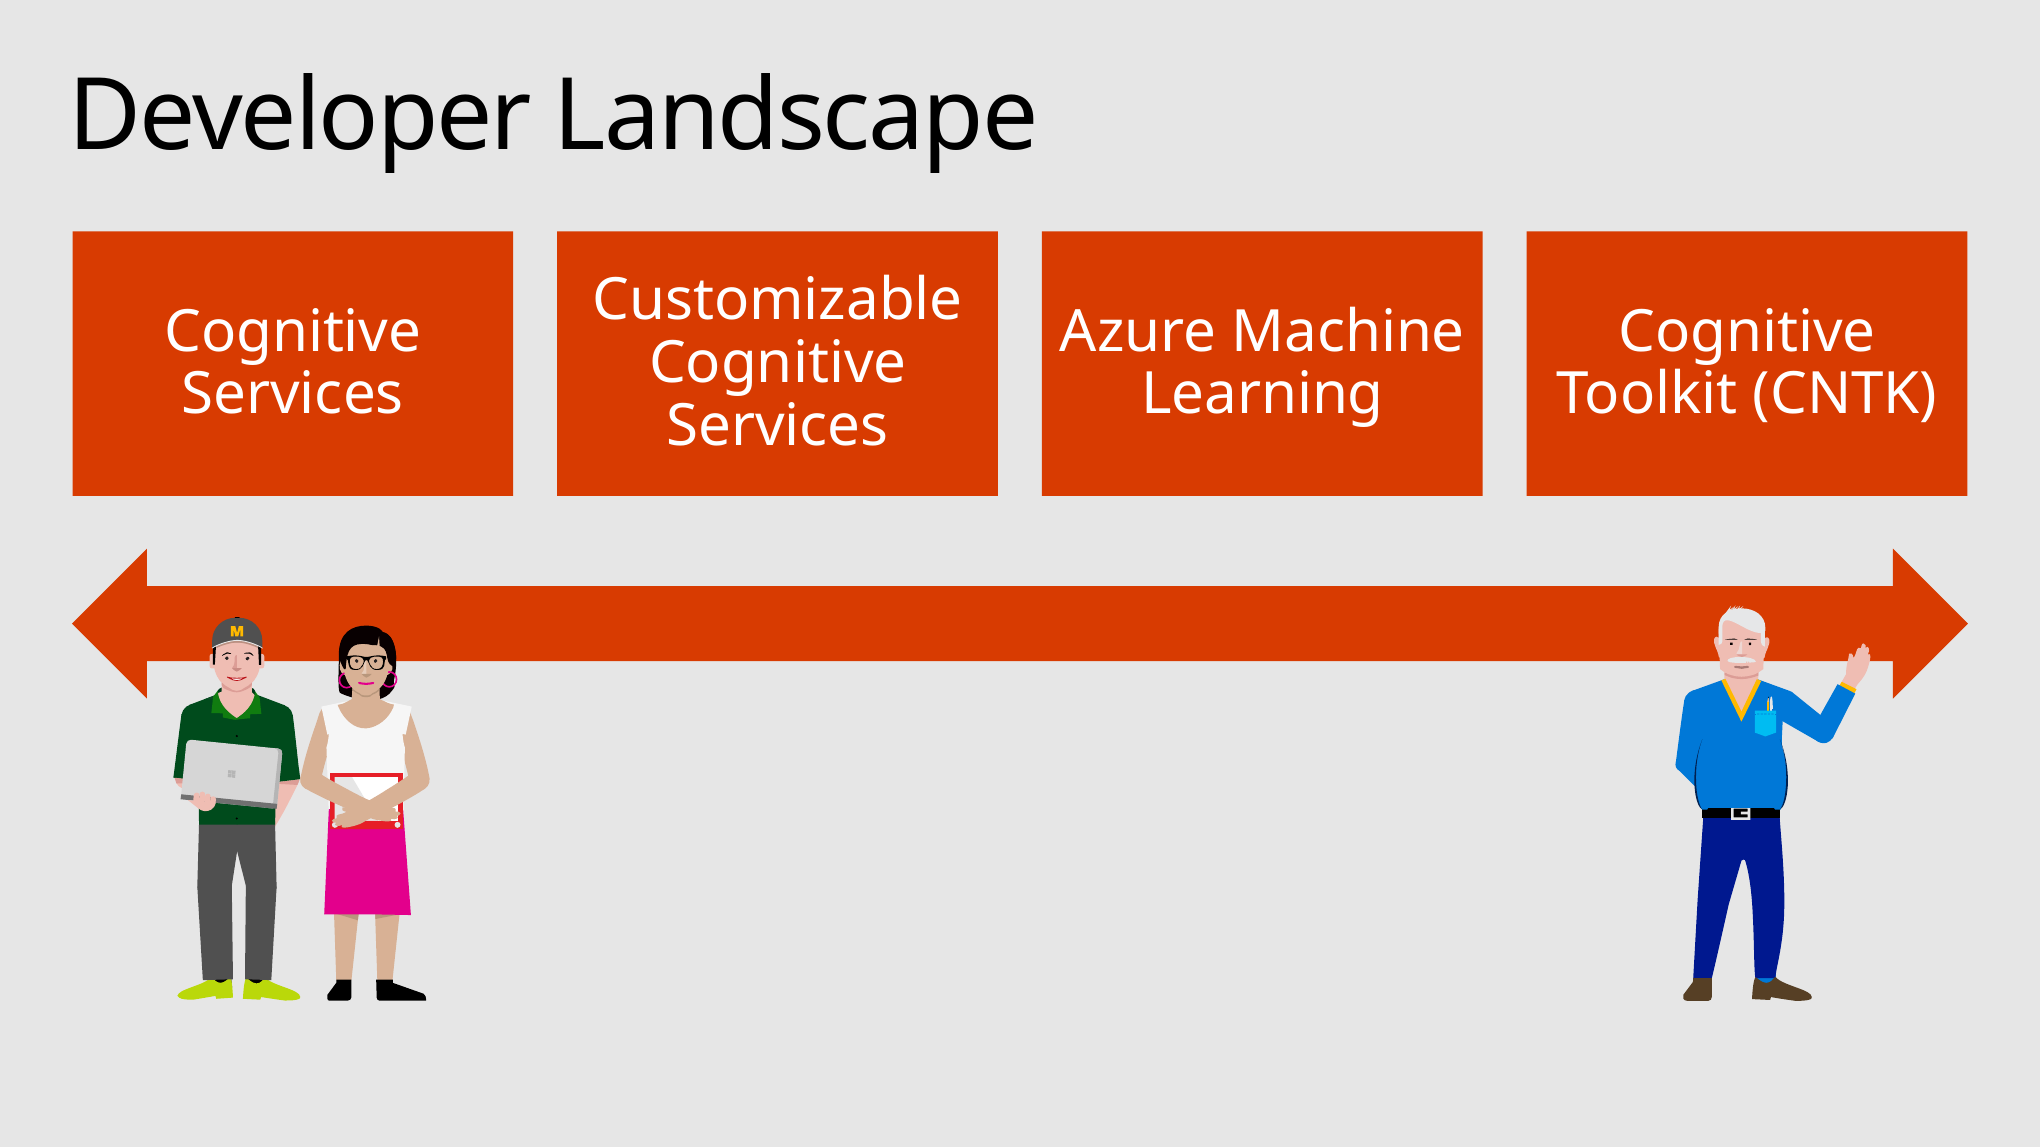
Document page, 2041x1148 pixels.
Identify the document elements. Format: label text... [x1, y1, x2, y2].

picture [172, 616, 430, 1002]
text_box [71, 585, 1969, 700]
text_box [71, 231, 1969, 585]
title Developer Landscape [45, 48, 1996, 199]
picture [1675, 604, 1871, 1002]
